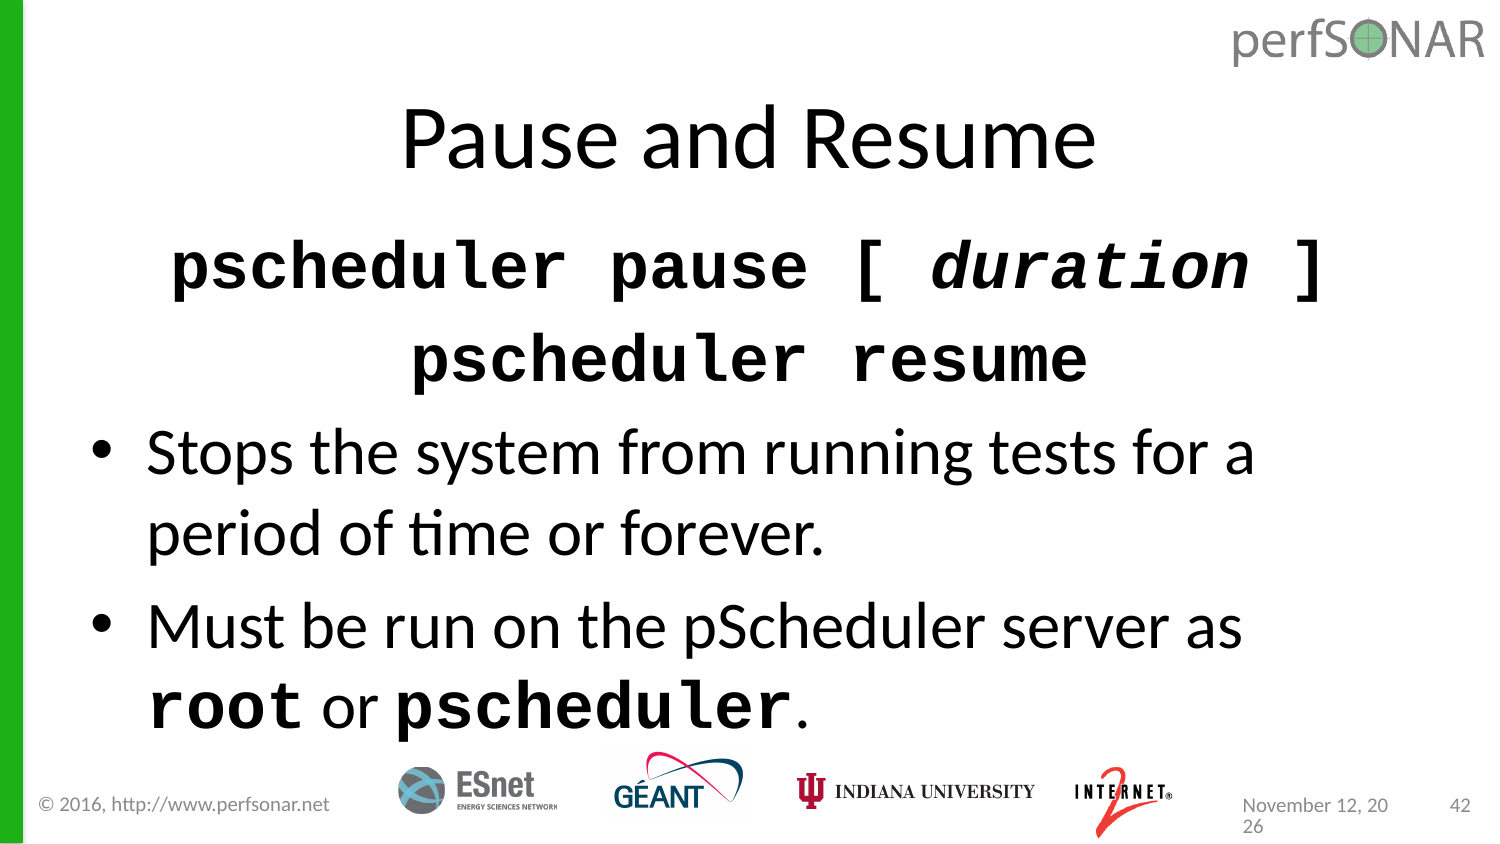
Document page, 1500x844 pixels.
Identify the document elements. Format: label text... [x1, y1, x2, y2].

footer © 2016, http://www.perfsonar.net [22, 780, 364, 826]
list pscheduler pause [ duration ] pscheduler resume Stops the system from running tests for a period of time or forever. Must be run on the pScheduler server as root or pscheduler. [75, 213, 1425, 754]
title Pause and Resume [75, 61, 1425, 202]
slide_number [1227, 781, 1407, 827]
picture [1072, 765, 1175, 840]
picture [797, 773, 1035, 809]
picture [604, 754, 753, 819]
slide_number 42 [1425, 781, 1486, 827]
